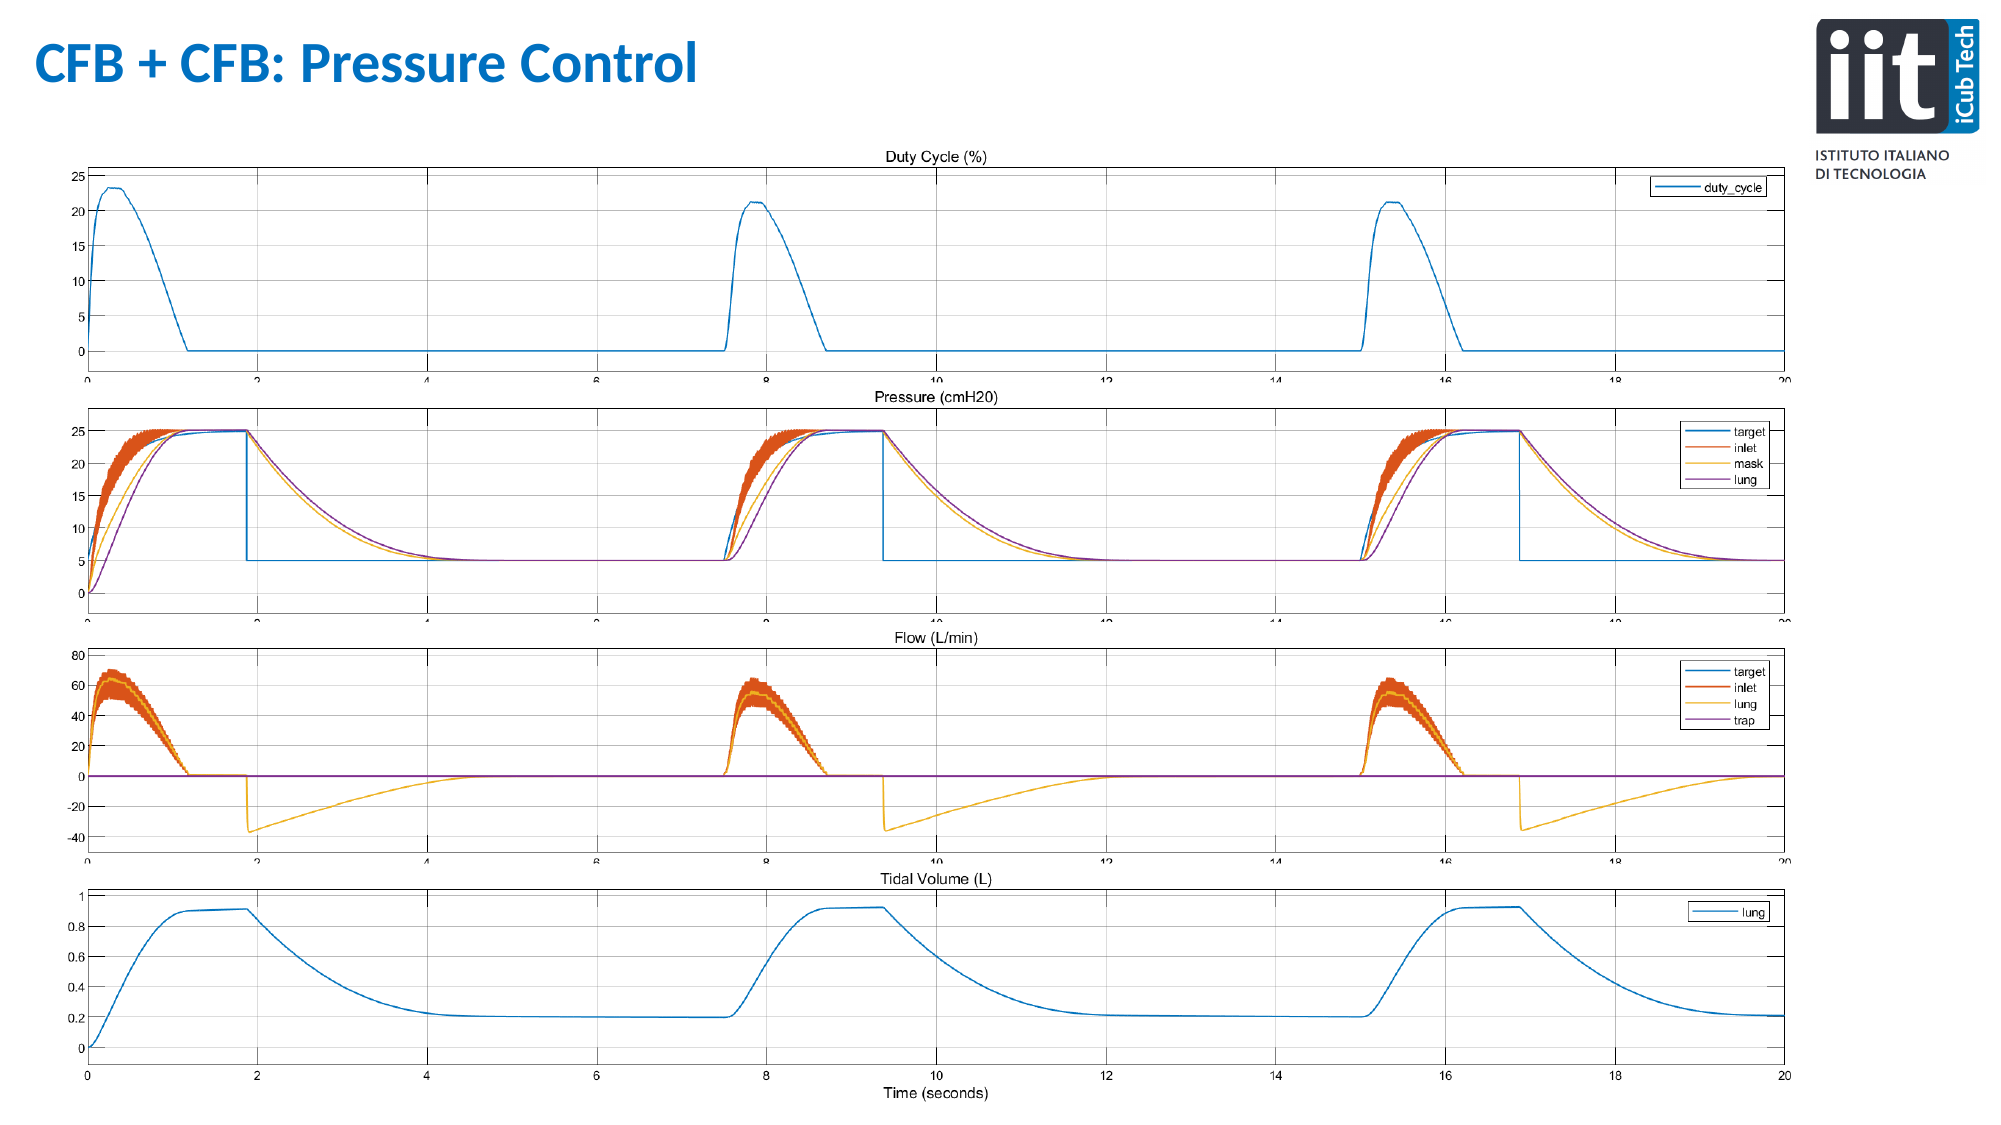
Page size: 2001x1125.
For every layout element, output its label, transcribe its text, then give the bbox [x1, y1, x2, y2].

picture [65, 143, 1799, 1106]
picture [1809, 13, 1986, 185]
text_box CFB + CFB: Pressure Control [20, 17, 715, 102]
